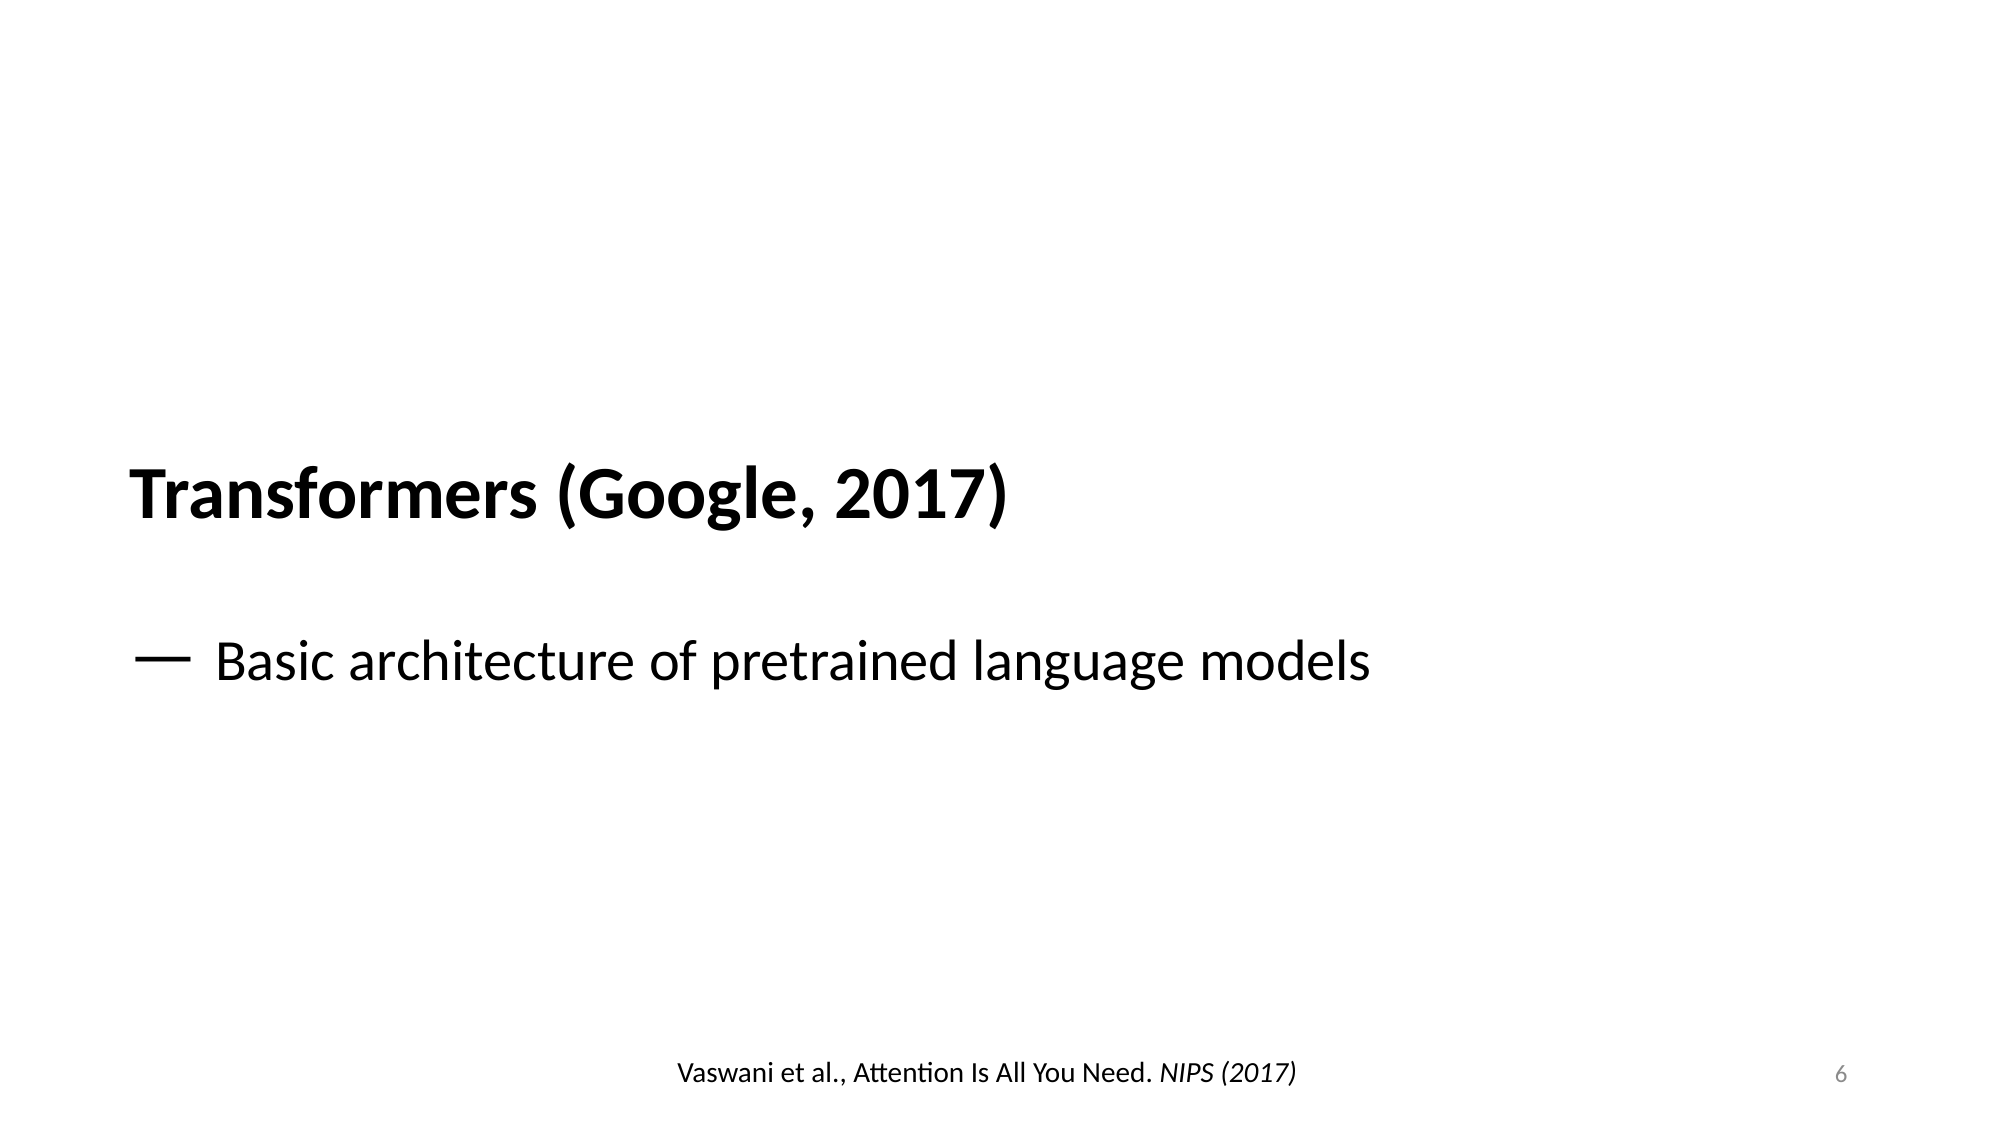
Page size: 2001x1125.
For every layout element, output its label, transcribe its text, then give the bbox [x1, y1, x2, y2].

text_box Vaswani et al., Attention Is All You Need. NIPS (2017) [192, 1045, 1782, 1096]
slide_number 6 [1412, 1042, 1863, 1103]
title Transformers (Google, 2017) — Basic architecture of pretrained language models [114, 341, 1955, 811]
